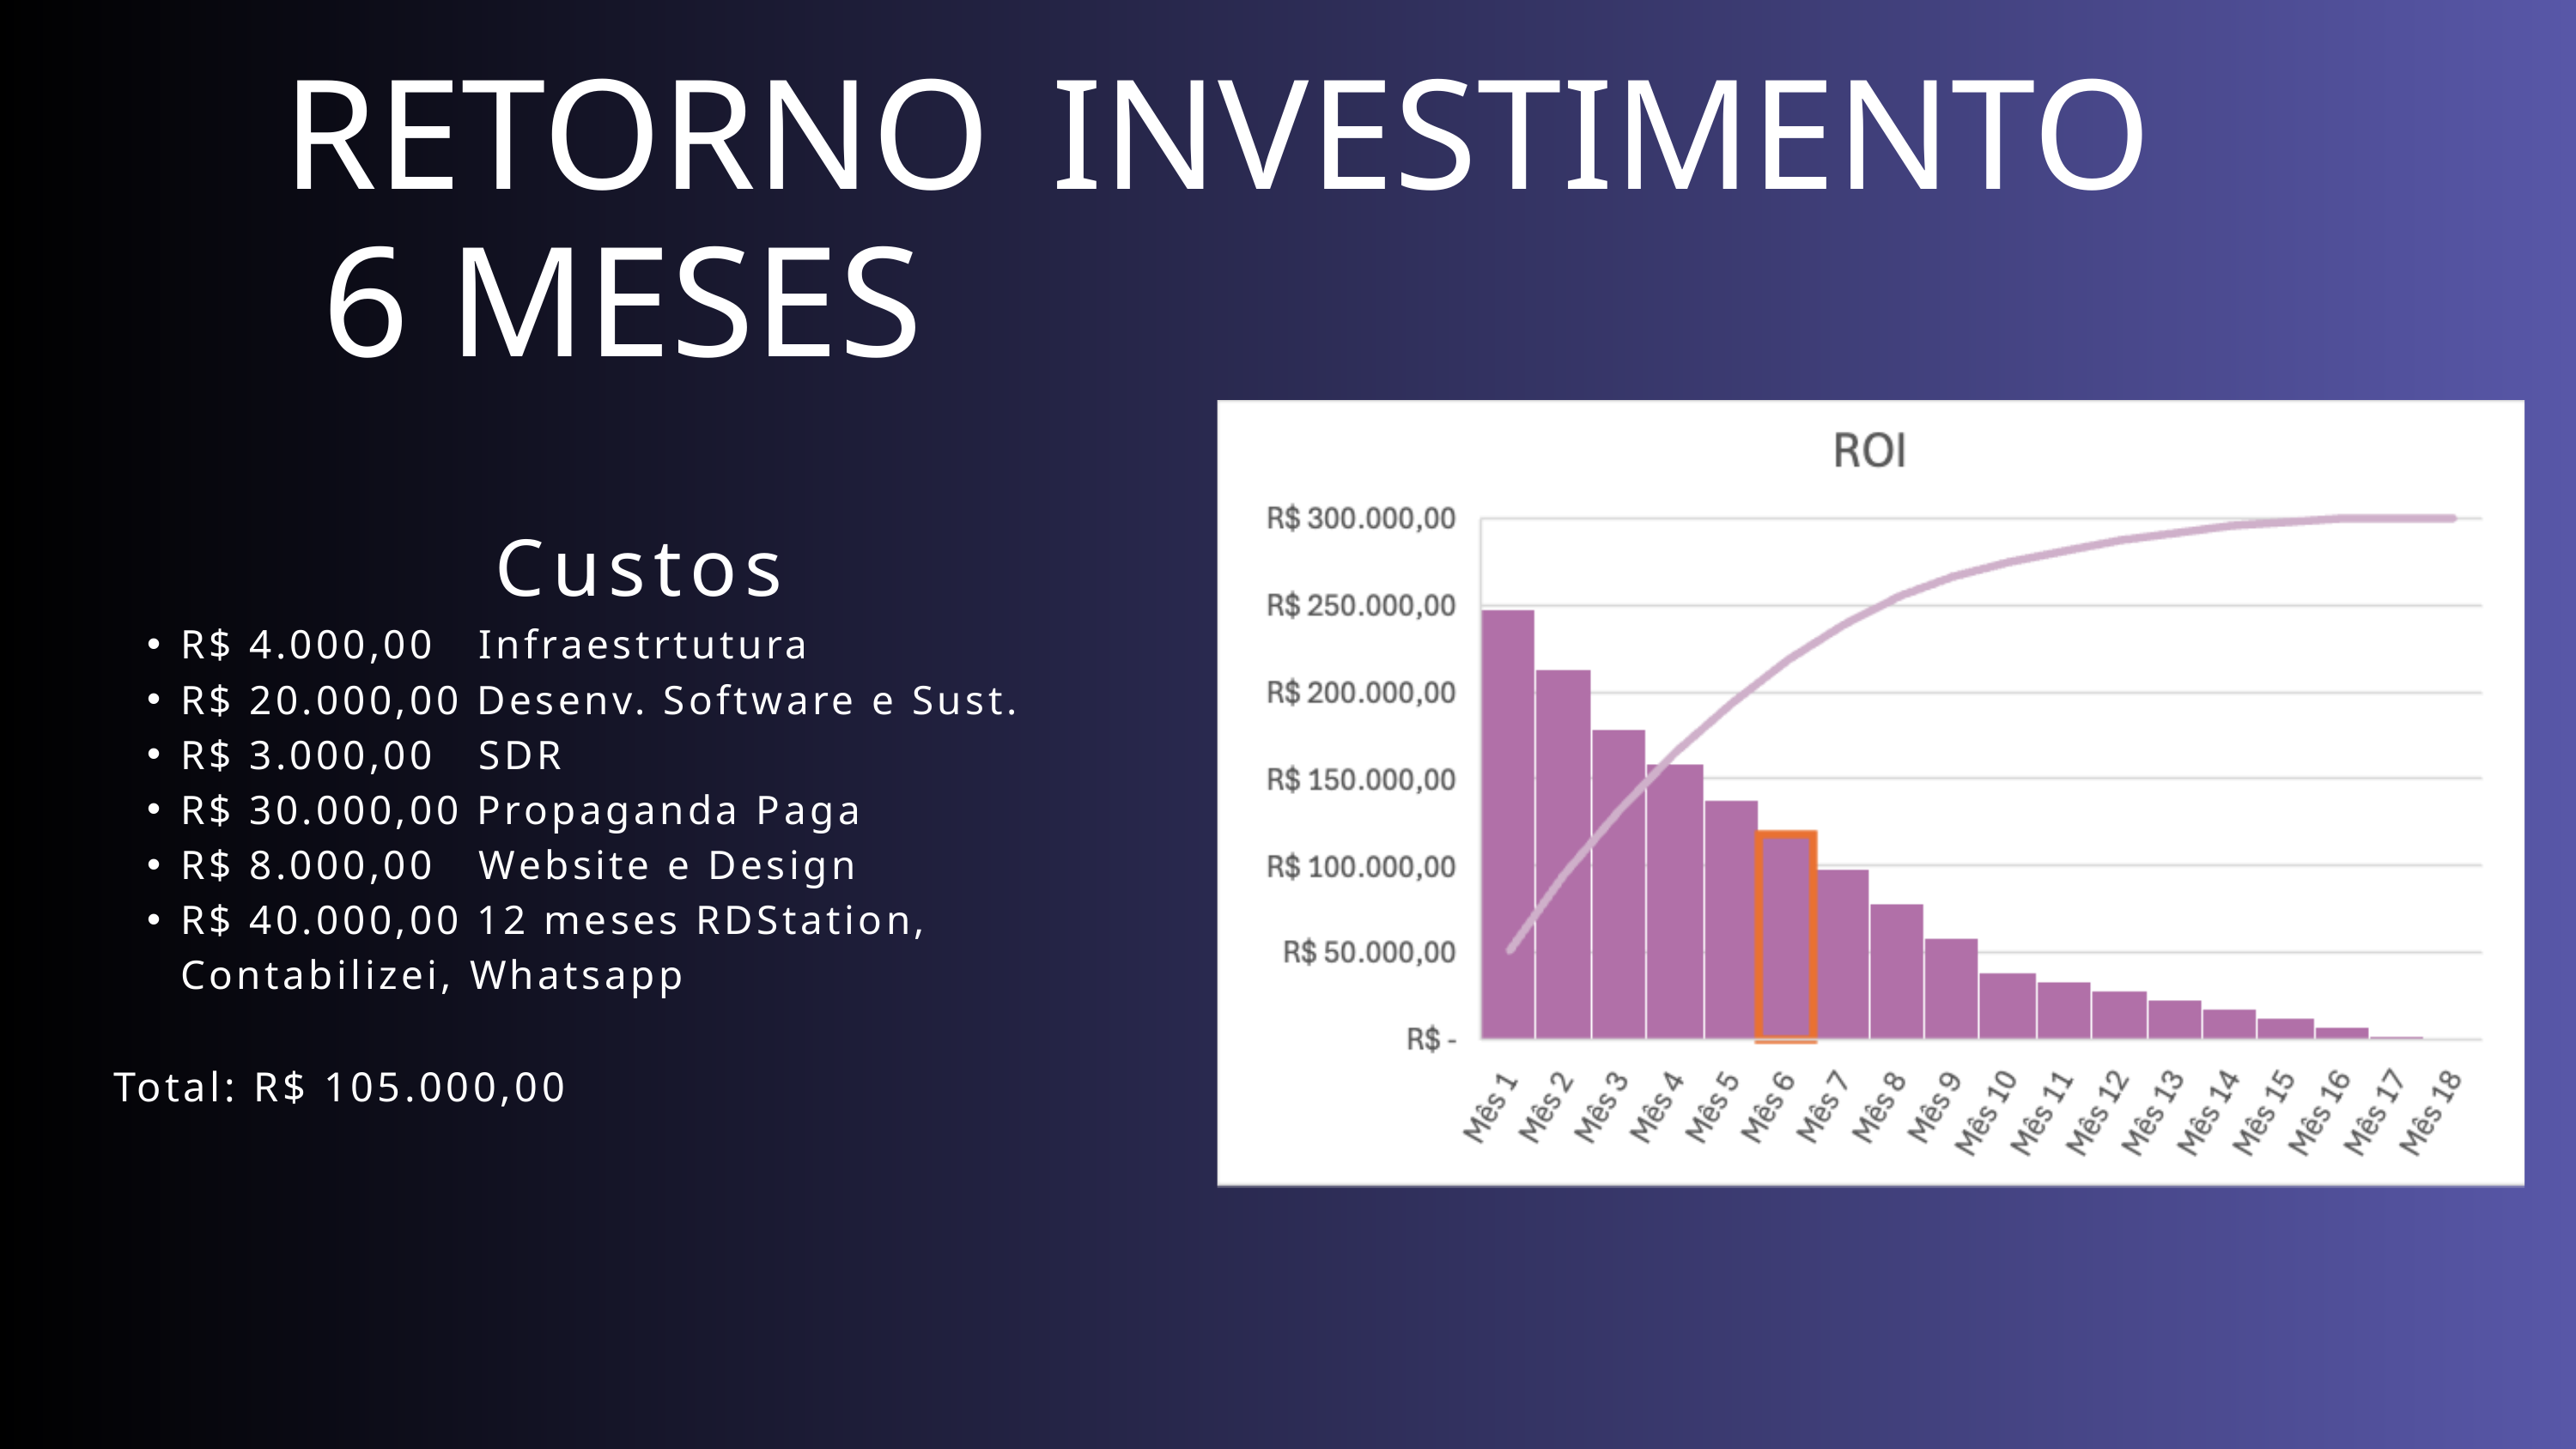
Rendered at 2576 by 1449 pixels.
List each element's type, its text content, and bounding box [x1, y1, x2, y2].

text_box [1217, 400, 2525, 1188]
text_box RETORNO INVESTIMENTO 6 MESES [283, 52, 2153, 387]
text_box Custos R$ 4.000,00 Infraestrtutura R$ 20.000,00 Desenv. Software e Sust. R$ 3.000,00 SDR R$ 30.000,00 Propaganda Paga R$ 8.000,00 Website e Design R$ 40.000,00 12 meses RDStation, Contabilizei, Whatsapp Total: R$ 105.000,00 [113, 502, 1165, 1110]
